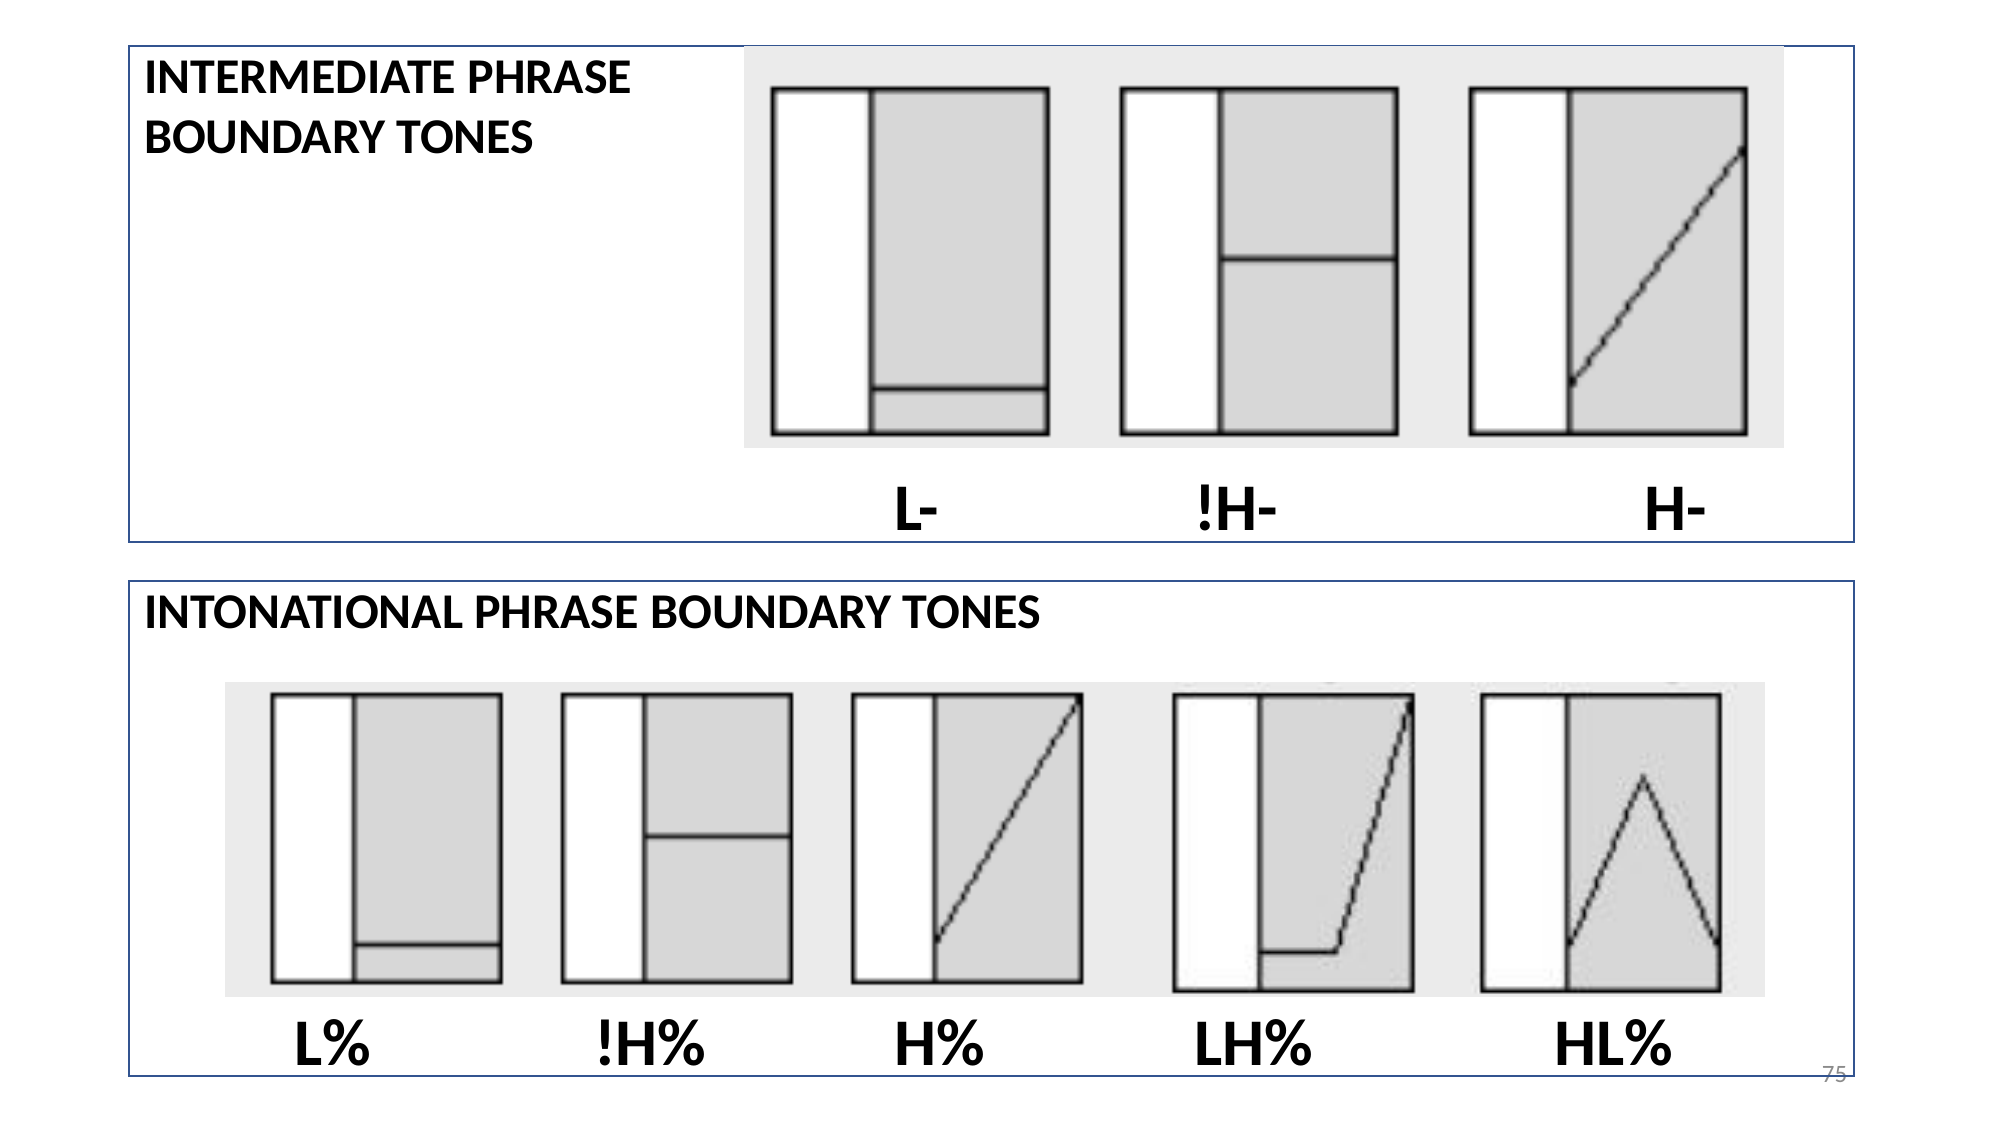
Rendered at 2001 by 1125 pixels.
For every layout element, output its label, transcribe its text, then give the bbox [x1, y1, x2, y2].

picture [225, 682, 1765, 997]
slide_number 75 [1412, 1042, 1863, 1103]
text_box INTONATIONAL PHRASE BOUNDARY TONES L% !H% H% LH% HL% [128, 580, 1855, 1077]
text_box INTERMEDIATE PHRASE BOUNDARY TONES L- !H- H- [128, 45, 1855, 543]
picture [744, 46, 1784, 448]
